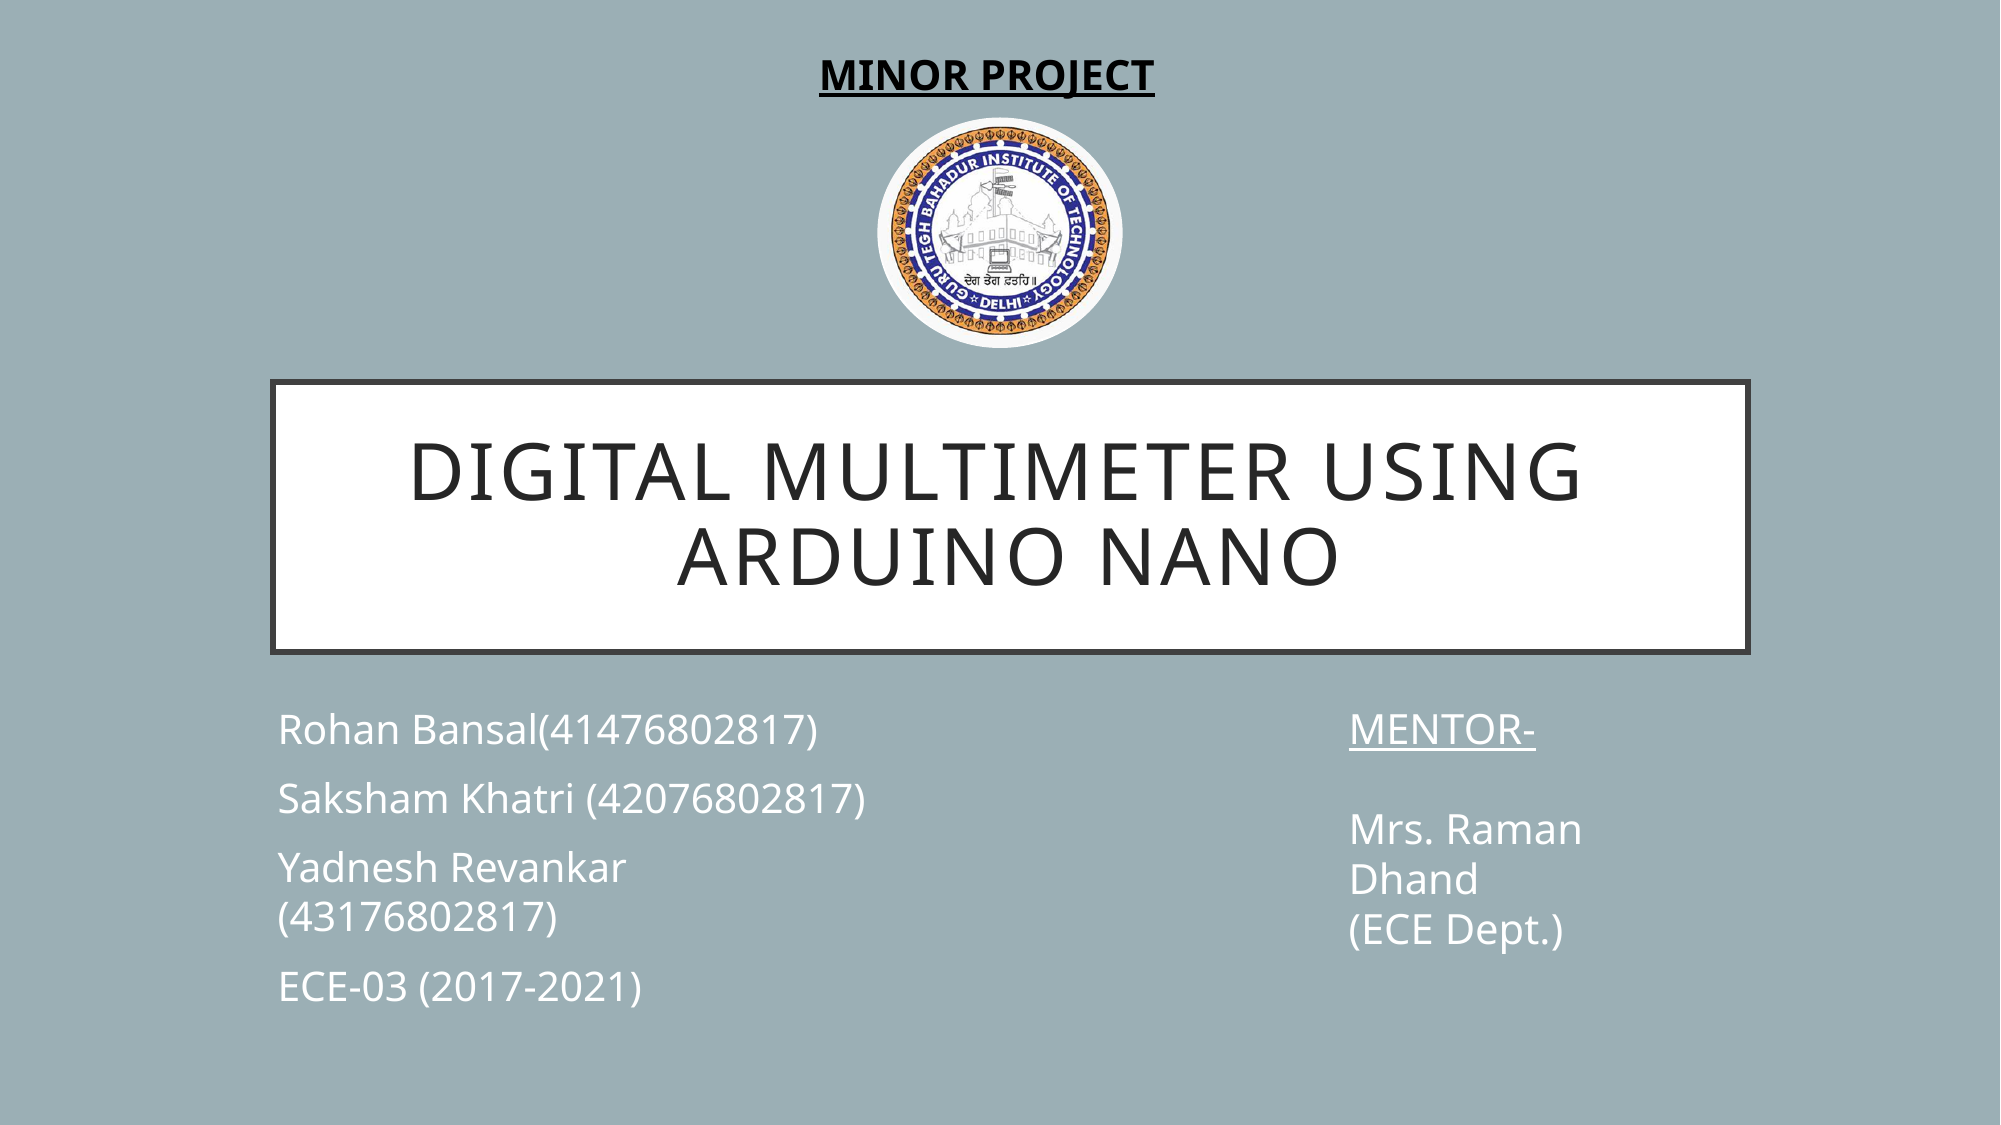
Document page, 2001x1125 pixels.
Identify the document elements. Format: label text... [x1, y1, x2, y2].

text_box MINOR PROJECT [804, 41, 1216, 106]
picture [877, 117, 1123, 348]
subtitle Rohan Bansal(41476802817) Saksham Khatri (42076802817) Yadnesh Revankar (43176802817) ECE-03 (2017-2021) [262, 695, 898, 1022]
title DIGITAL MULTIMETER using Arduino nano [270, 379, 1751, 655]
text_box MENTOR- Mrs. Raman Dhand (ECE Dept.) [1333, 695, 1738, 961]
